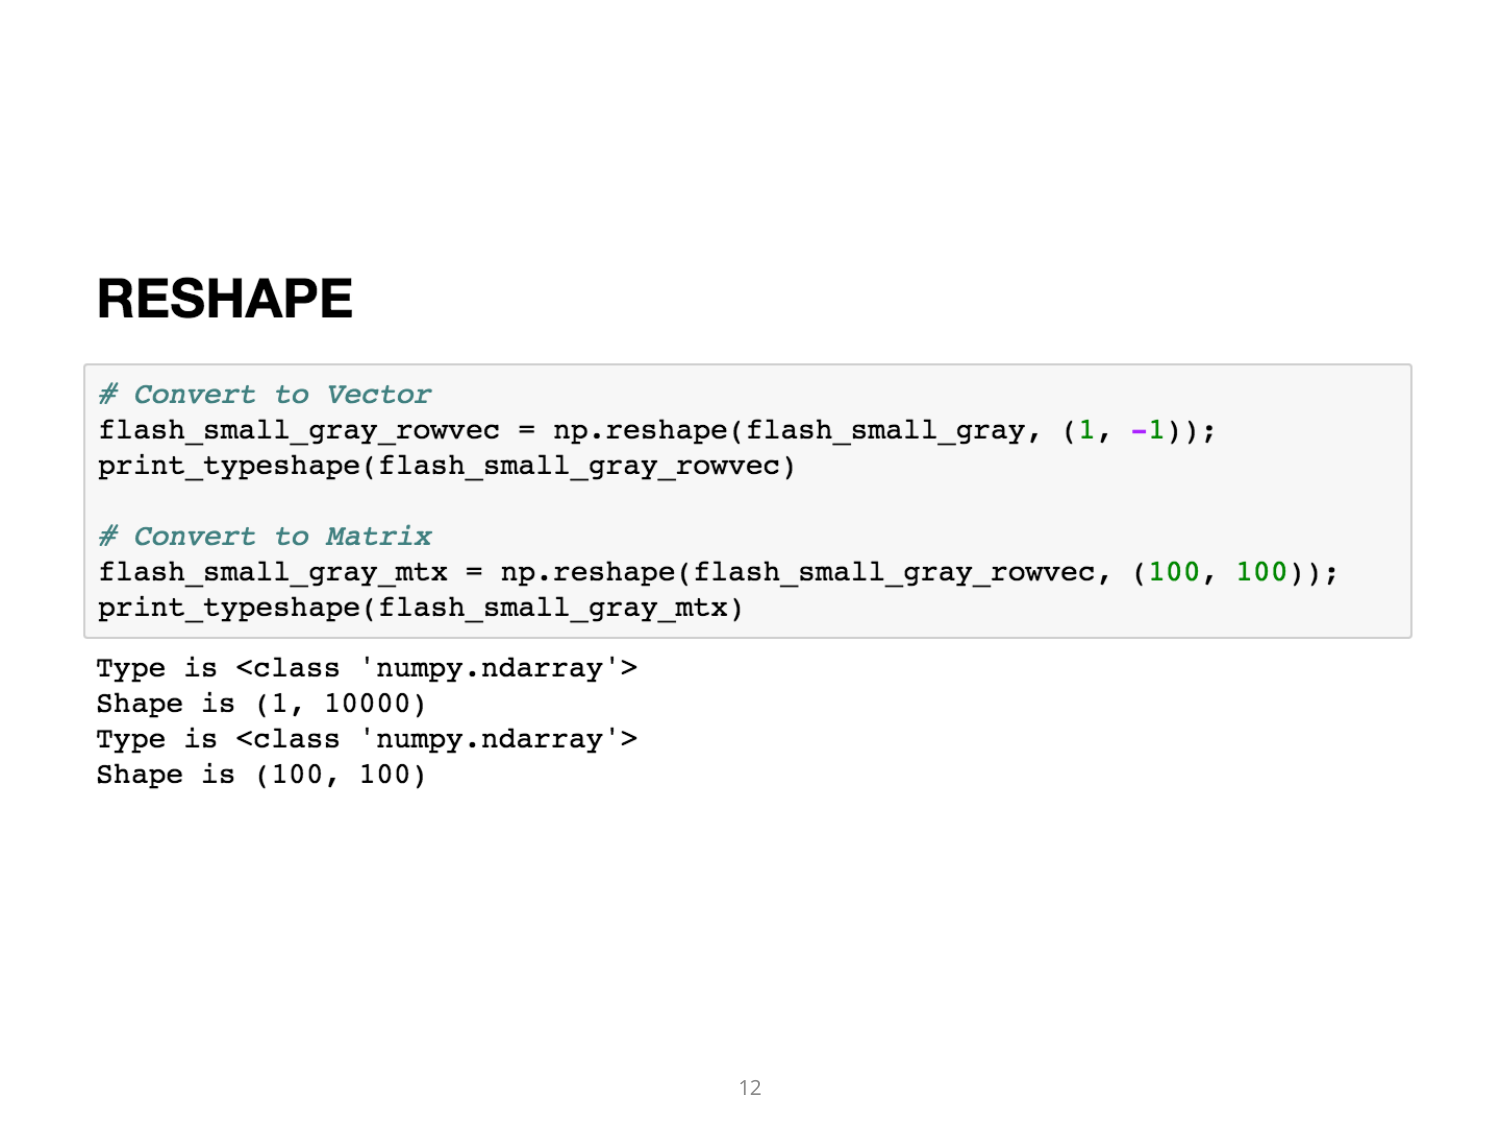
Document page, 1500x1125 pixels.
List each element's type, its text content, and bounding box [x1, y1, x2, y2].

slide_number 12 [575, 1058, 925, 1119]
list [74, 259, 1426, 808]
